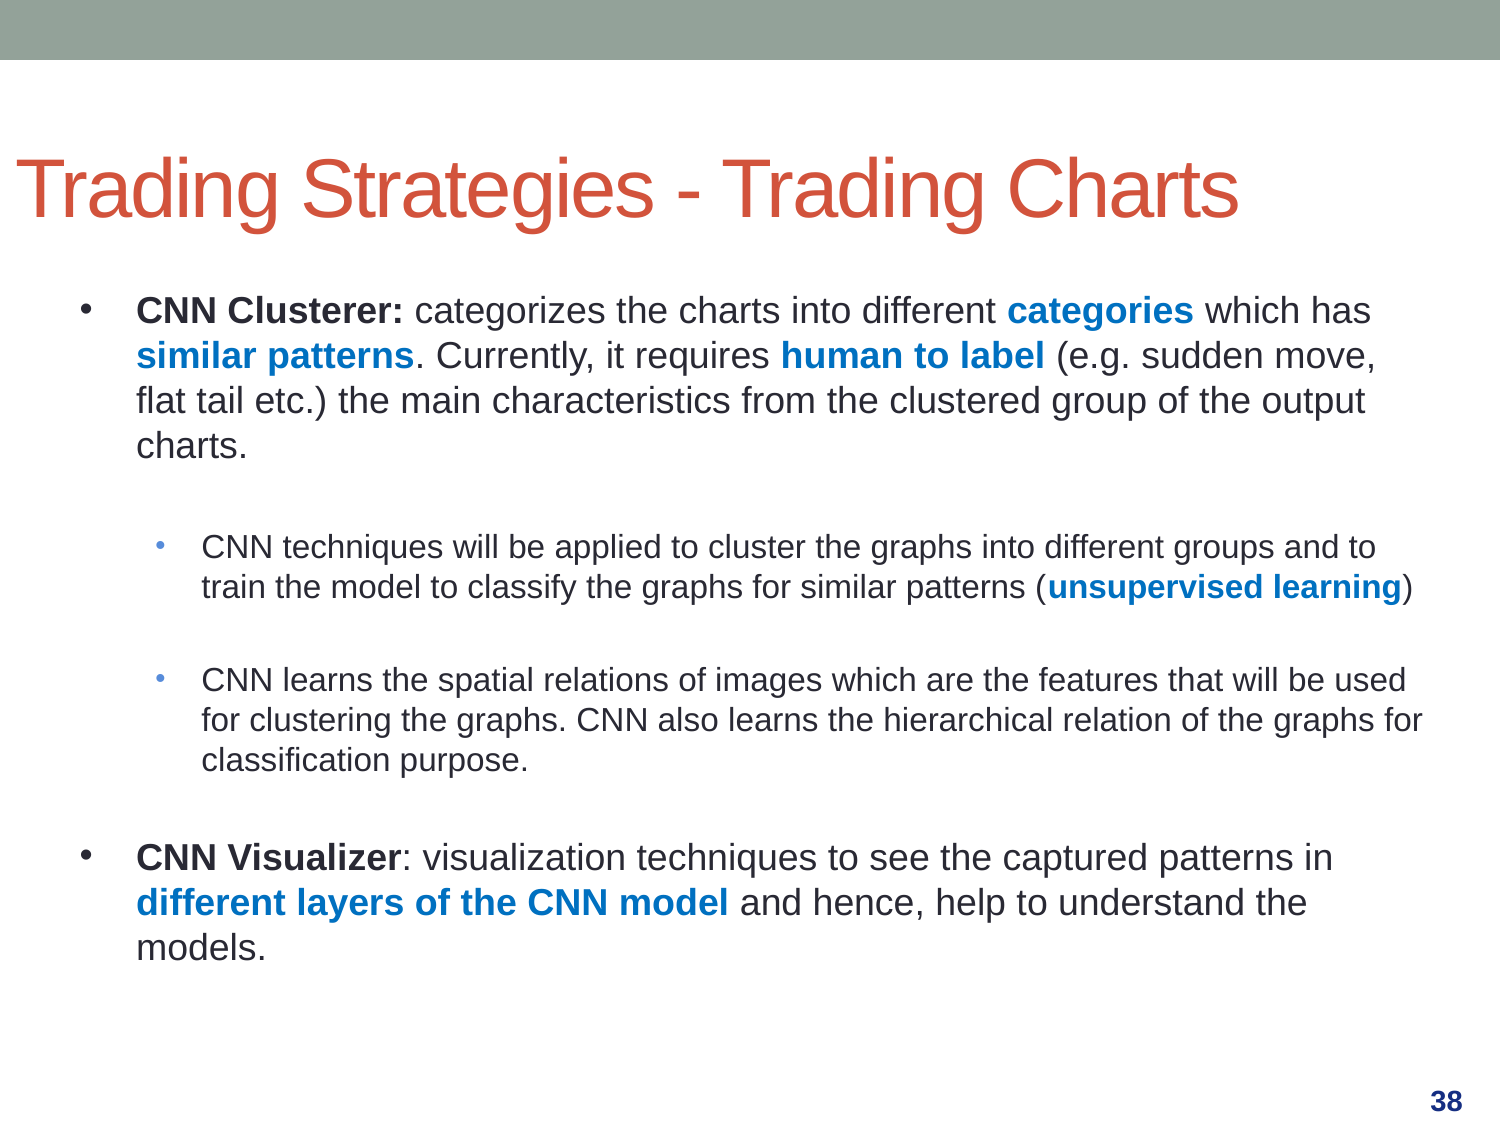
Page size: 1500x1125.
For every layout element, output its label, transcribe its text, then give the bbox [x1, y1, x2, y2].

text_box CNN Clusterer: categorizes the charts into different categories which has similar patterns. Currently, it requires human to label (e.g. sudden move, flat tail etc.) the main characteristics from the clustered group of the output charts. CNN techniques will be applied to cluster the graphs into different groups and to train the model to classify the graphs for similar patterns (unsupervised learning) CNN learns the spatial relations of images which are the features that will be used for clustering the graphs. CNN also learns the hierarchical relation of the graphs for classification purpose. CNN Visualizer: visualization techniques to see the captured patterns in different layers of the CNN model and hence, help to understand the models. [64, 278, 1447, 1047]
title Trading Strategies - Trading Charts [0, 101, 1325, 266]
slide_number 38 [1415, 1070, 1499, 1125]
